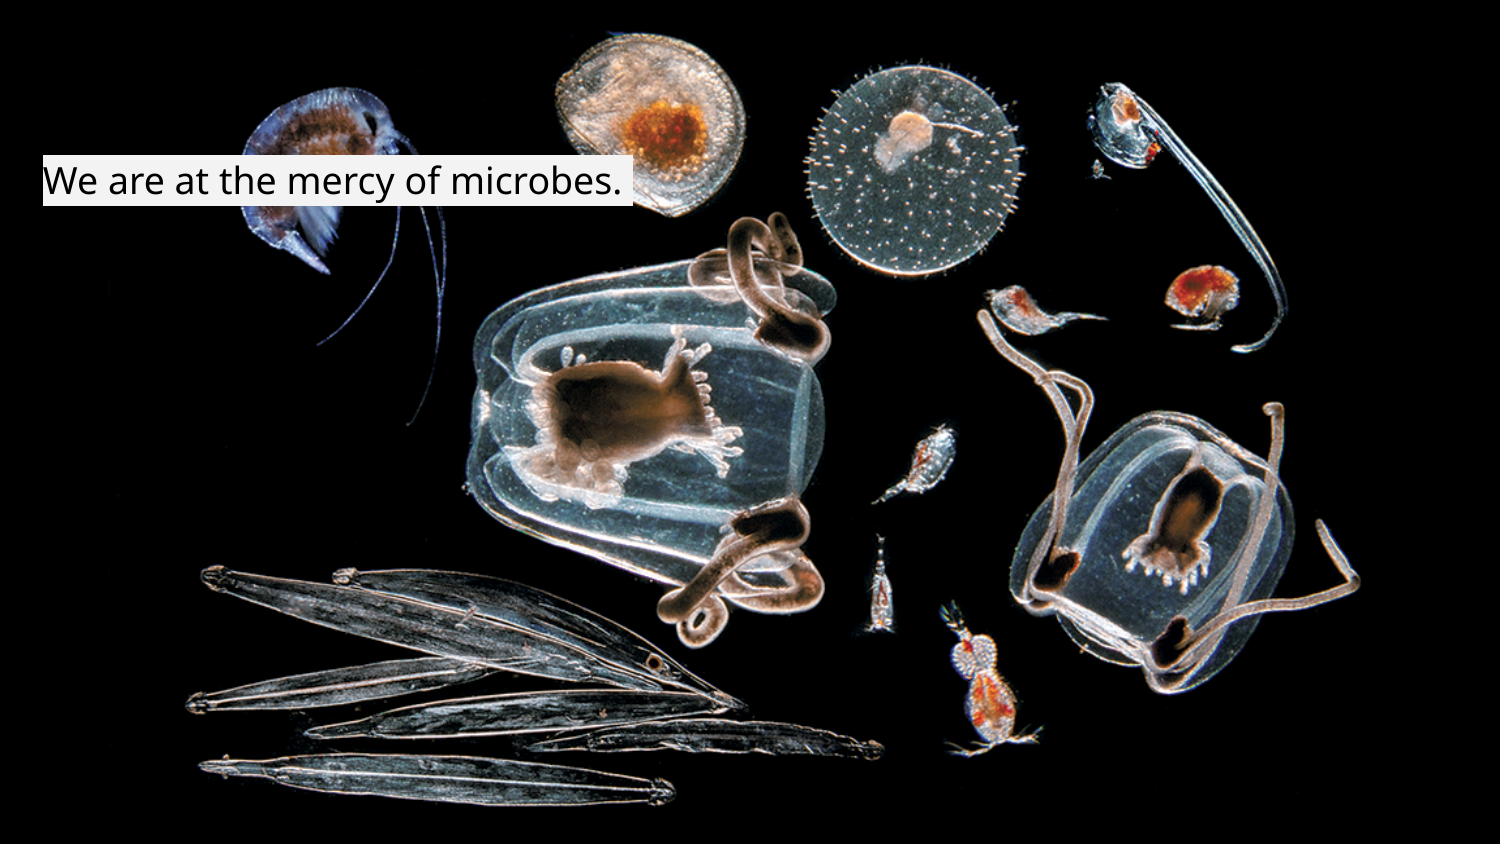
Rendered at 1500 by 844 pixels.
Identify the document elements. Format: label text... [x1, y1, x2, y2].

picture [108, 5, 1392, 838]
text_box We are at the mercy of microbes. [27, 0, 1213, 426]
